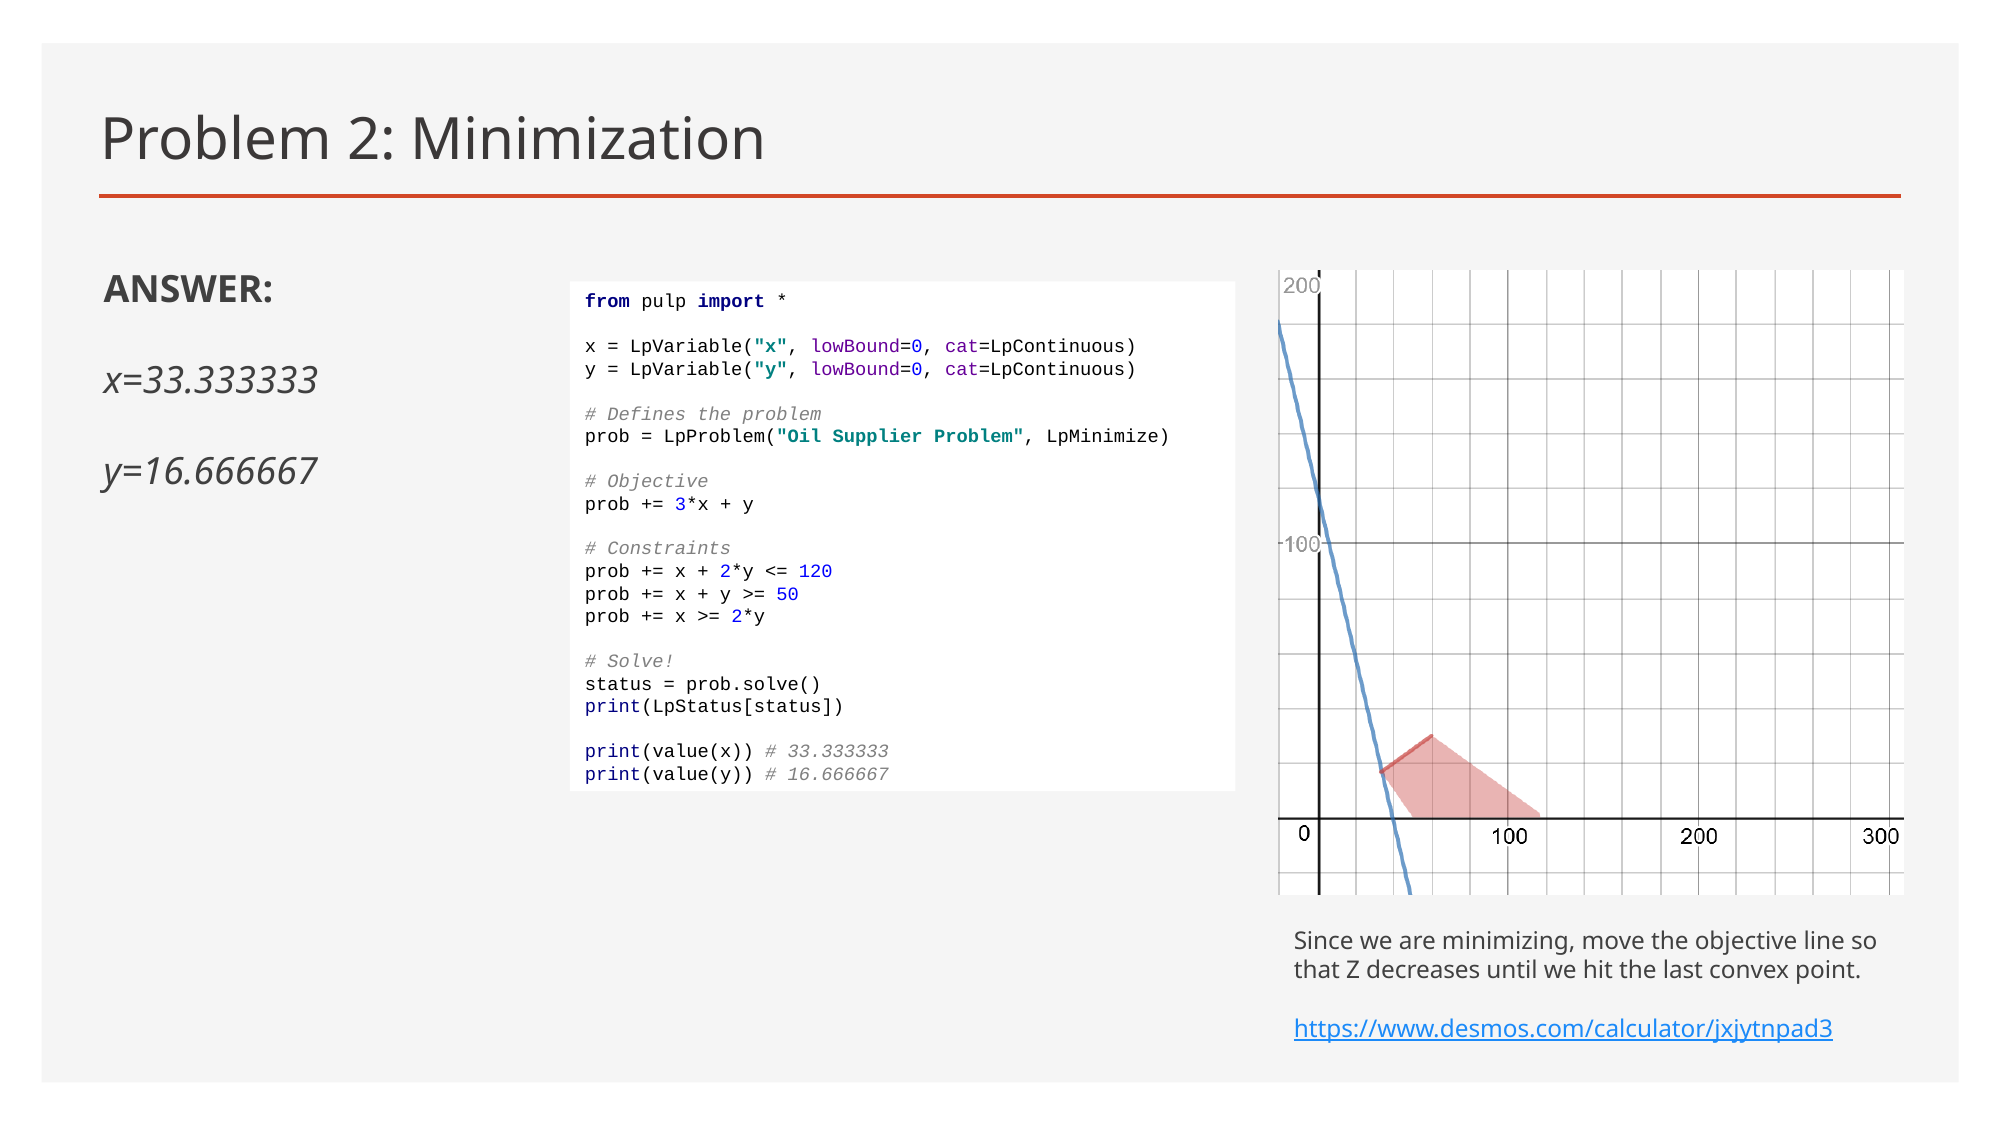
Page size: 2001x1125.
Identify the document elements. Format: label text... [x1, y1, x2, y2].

list ANSWER: x=33.333333 y=16.666667 [88, 235, 542, 888]
title Problem 2: Minimization [85, 73, 1214, 179]
picture [1278, 270, 1904, 896]
text_box Since we are minimizing, move the objective line so that Z decreases until we hit the last convex point. https://www.desmos.com/calculator/jxjytnpad3 [1278, 917, 1904, 1056]
text_box from pulp import * x = LpVariable("x", lowBound=0, cat=LpContinuous) y = LpVariable("y", lowBound=0, cat=LpContinuous) # Defines the problem prob = LpProblem("Oil Supplier Problem", LpMinimize) # Objective prob += 3*x + y # Constraints prob += x + 2*y <= 120 prob += x + y >= 50 prob += x >= 2*y # Solve! status = prob.solve() print(LpStatus[status]) print(value(x)) # 33.333333 print(value(y)) # 16.666667 [569, 281, 1236, 792]
